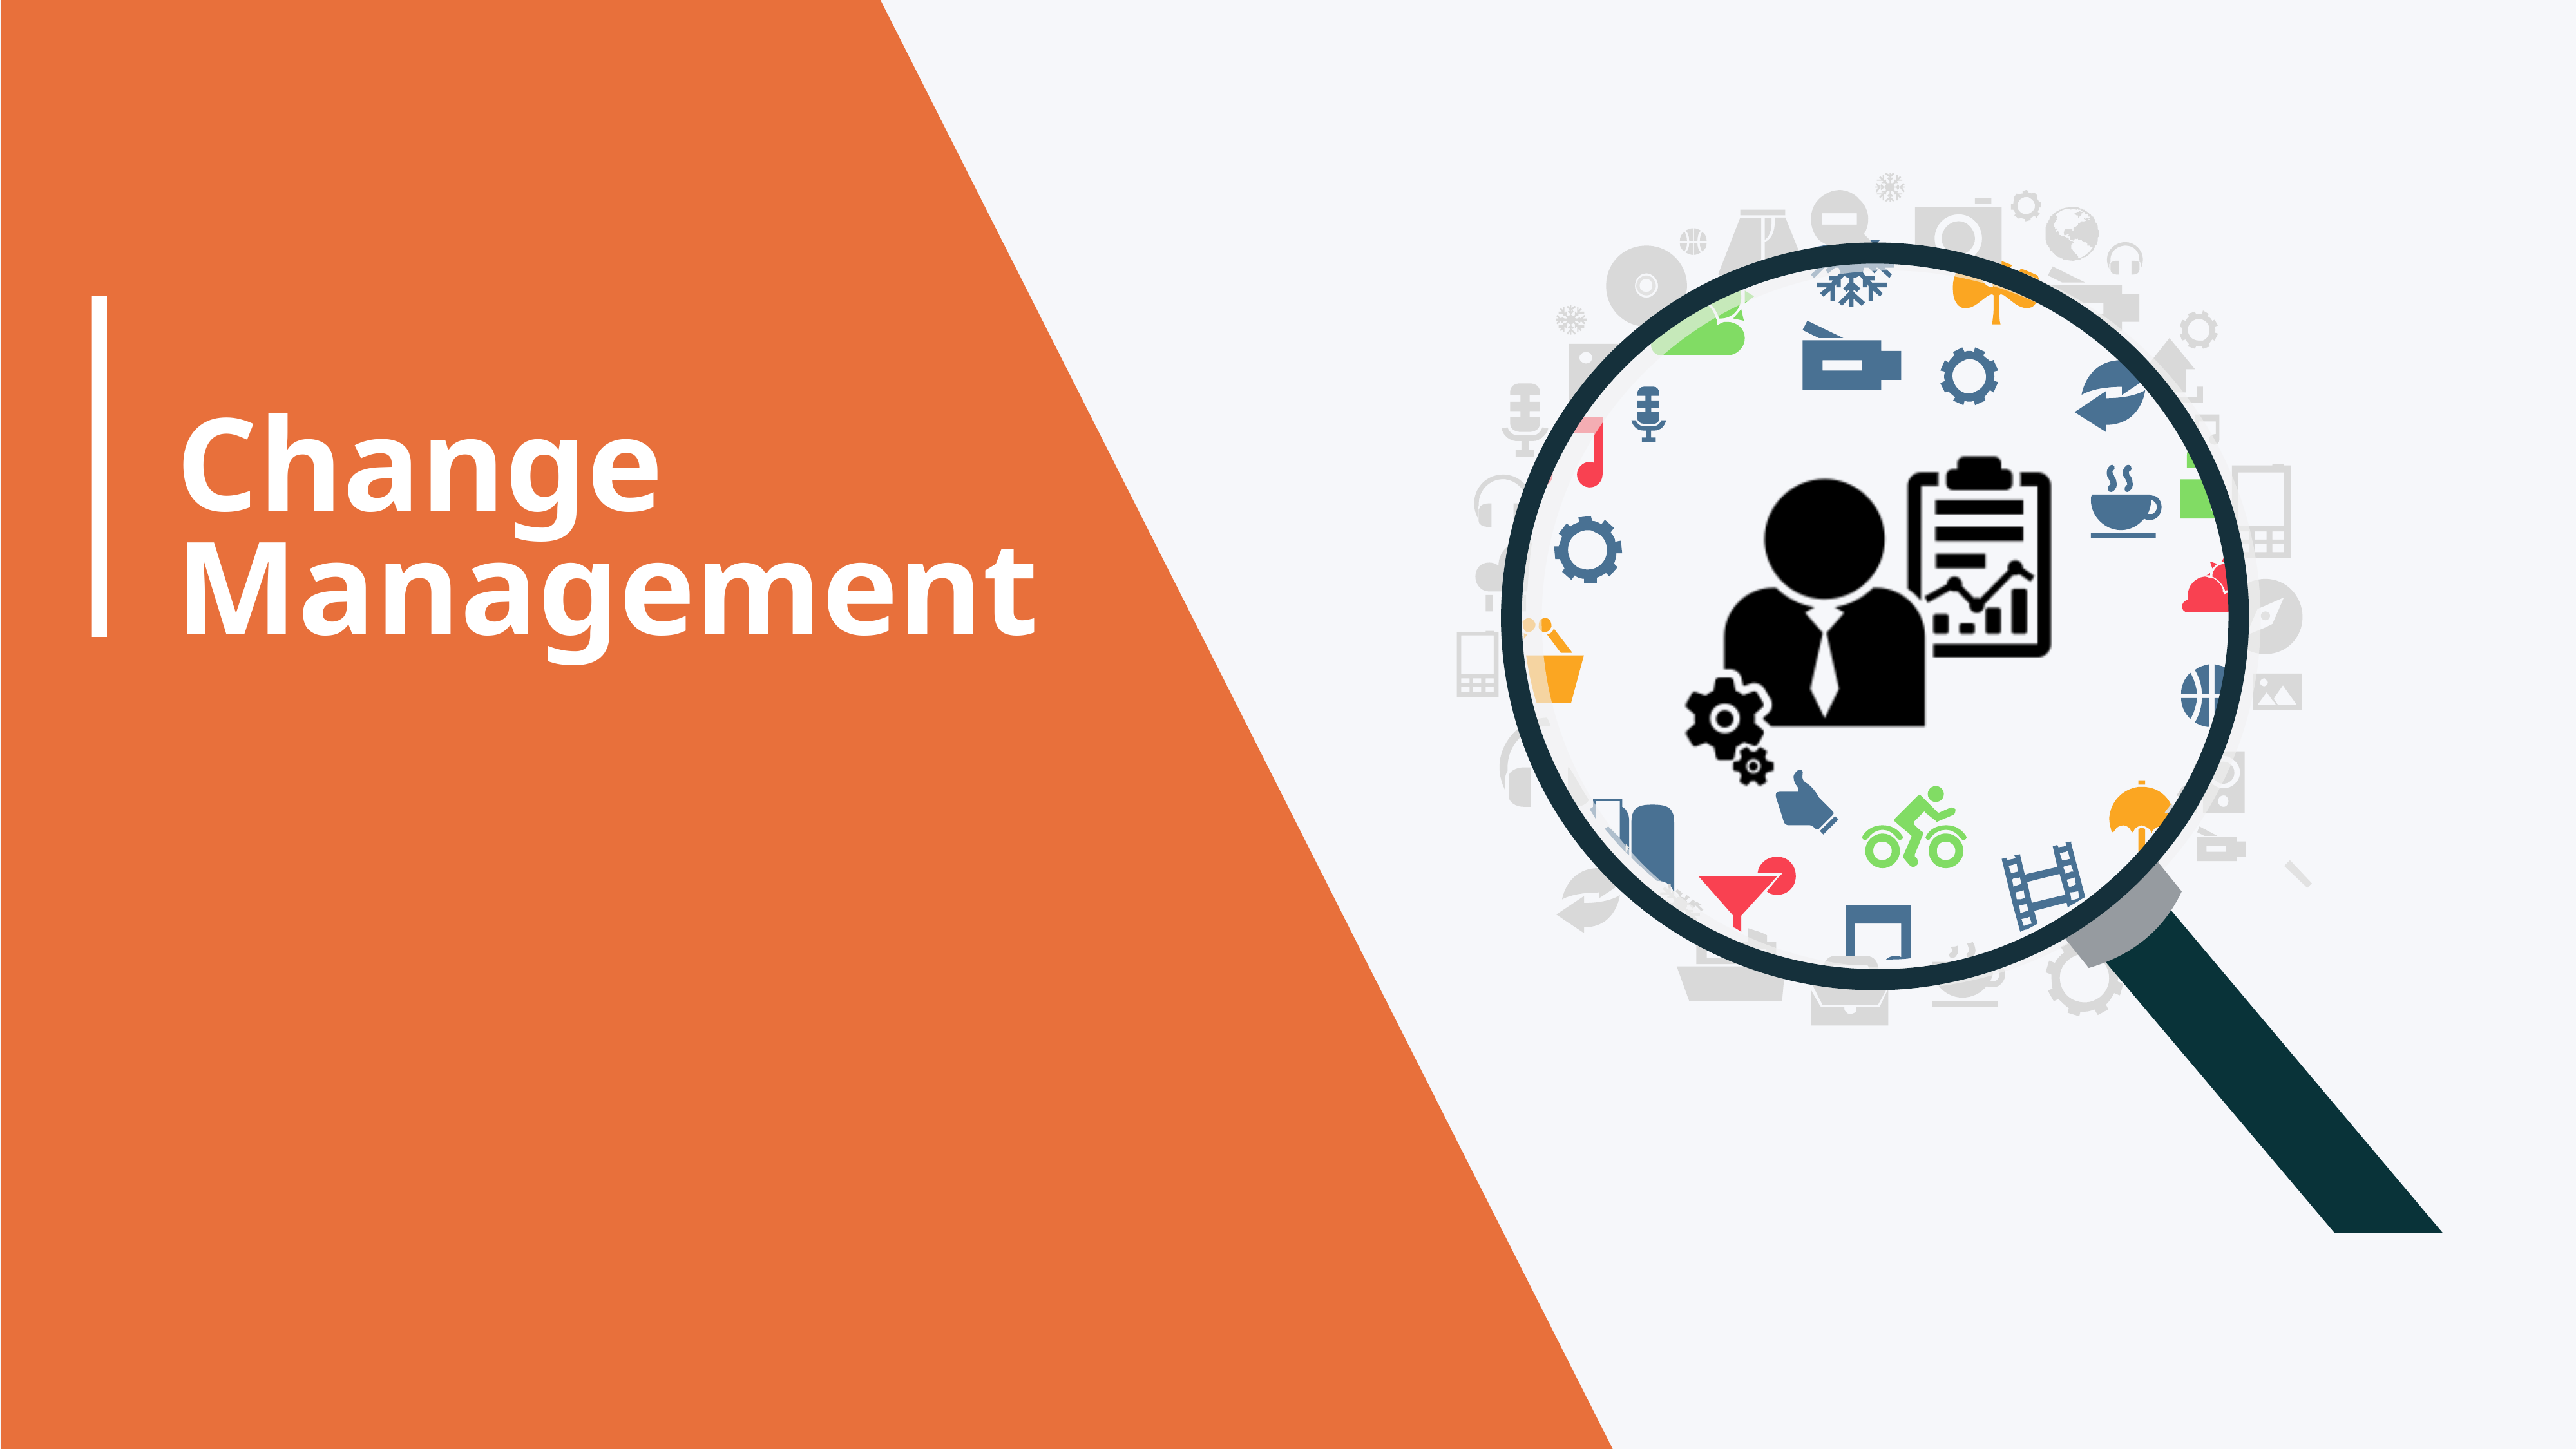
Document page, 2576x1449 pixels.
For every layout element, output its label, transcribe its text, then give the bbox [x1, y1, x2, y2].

picture [1668, 421, 2070, 823]
text_box [0, 0, 1614, 1449]
text_box Change Management [166, 407, 1077, 664]
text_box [1447, 173, 2443, 1233]
text_box [91, 296, 107, 637]
